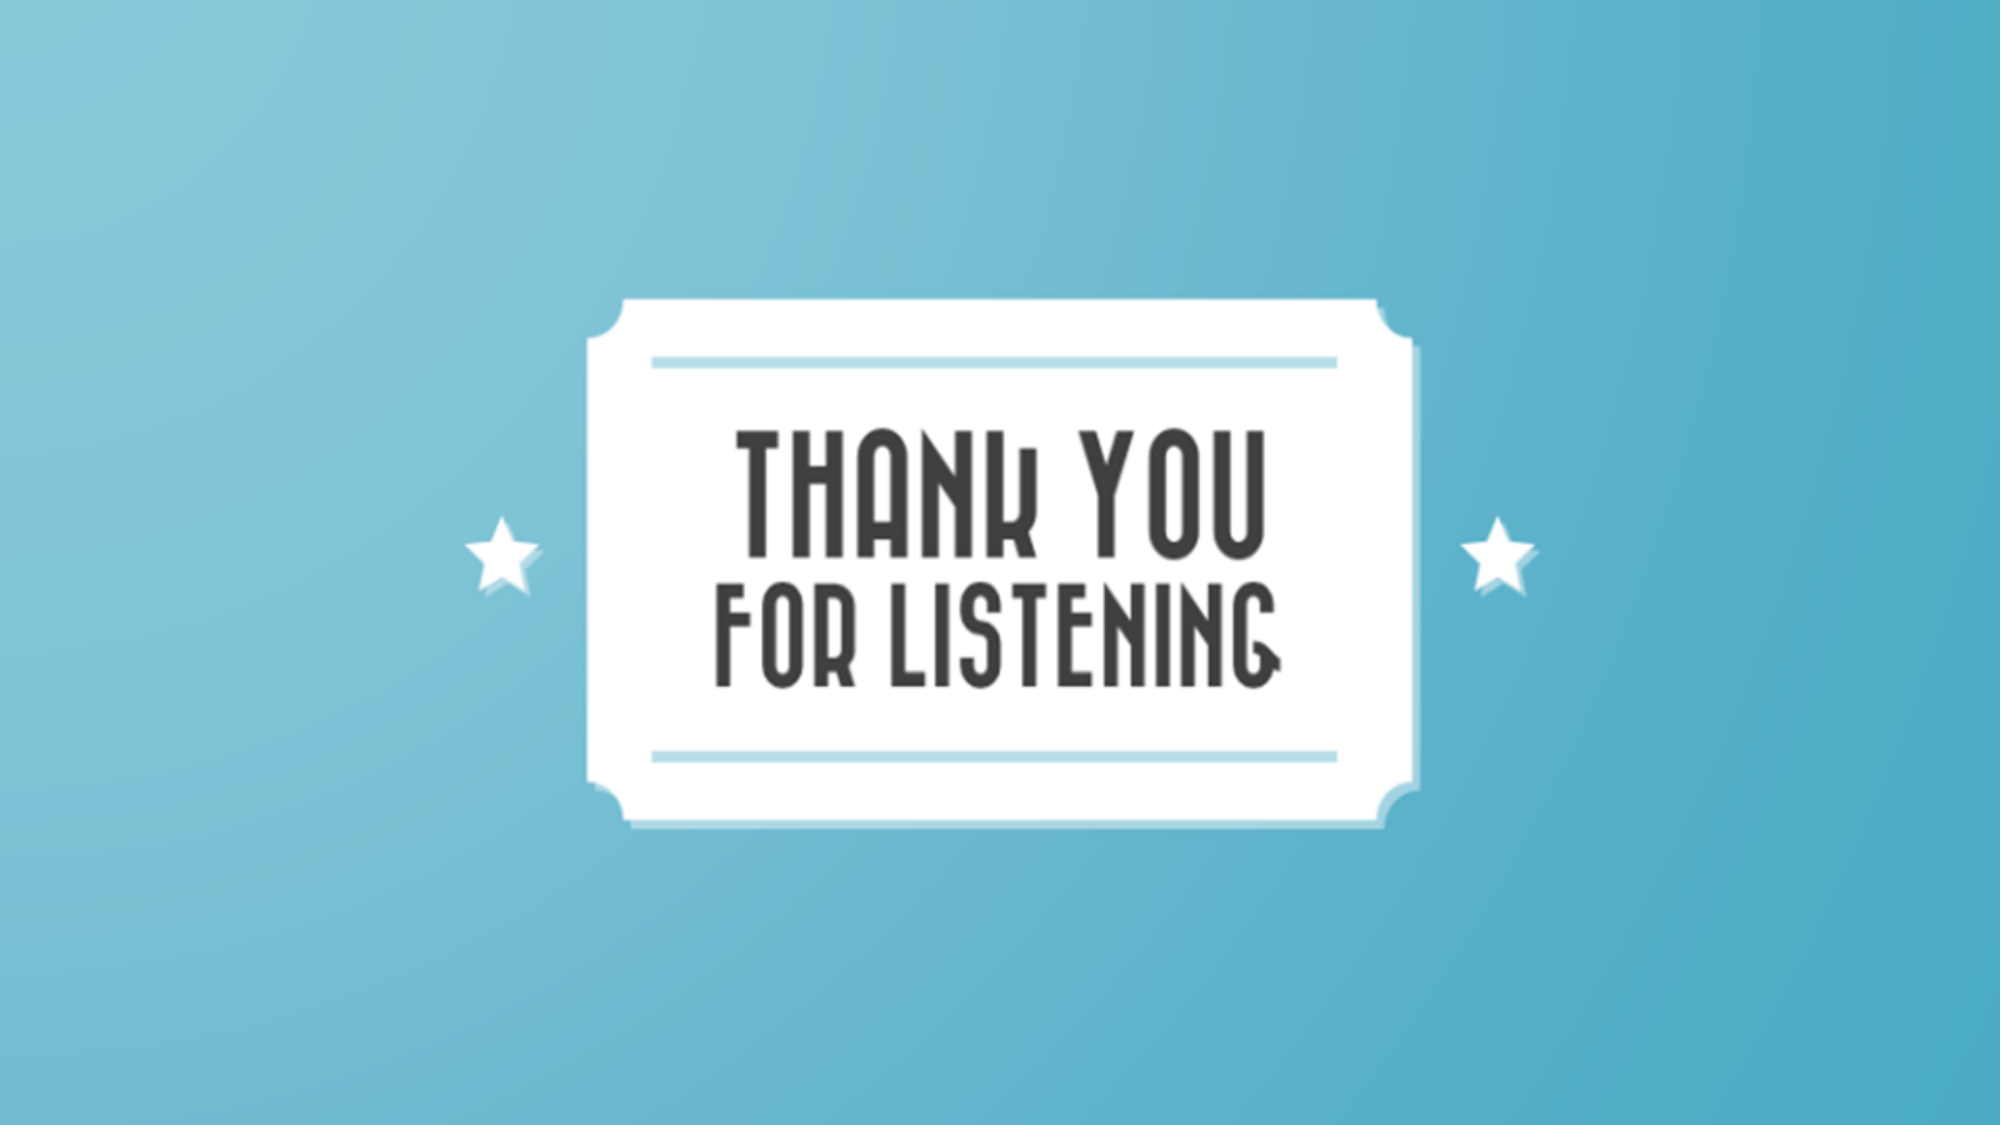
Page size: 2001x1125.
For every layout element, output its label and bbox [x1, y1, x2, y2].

list [0, 0, 2000, 1125]
